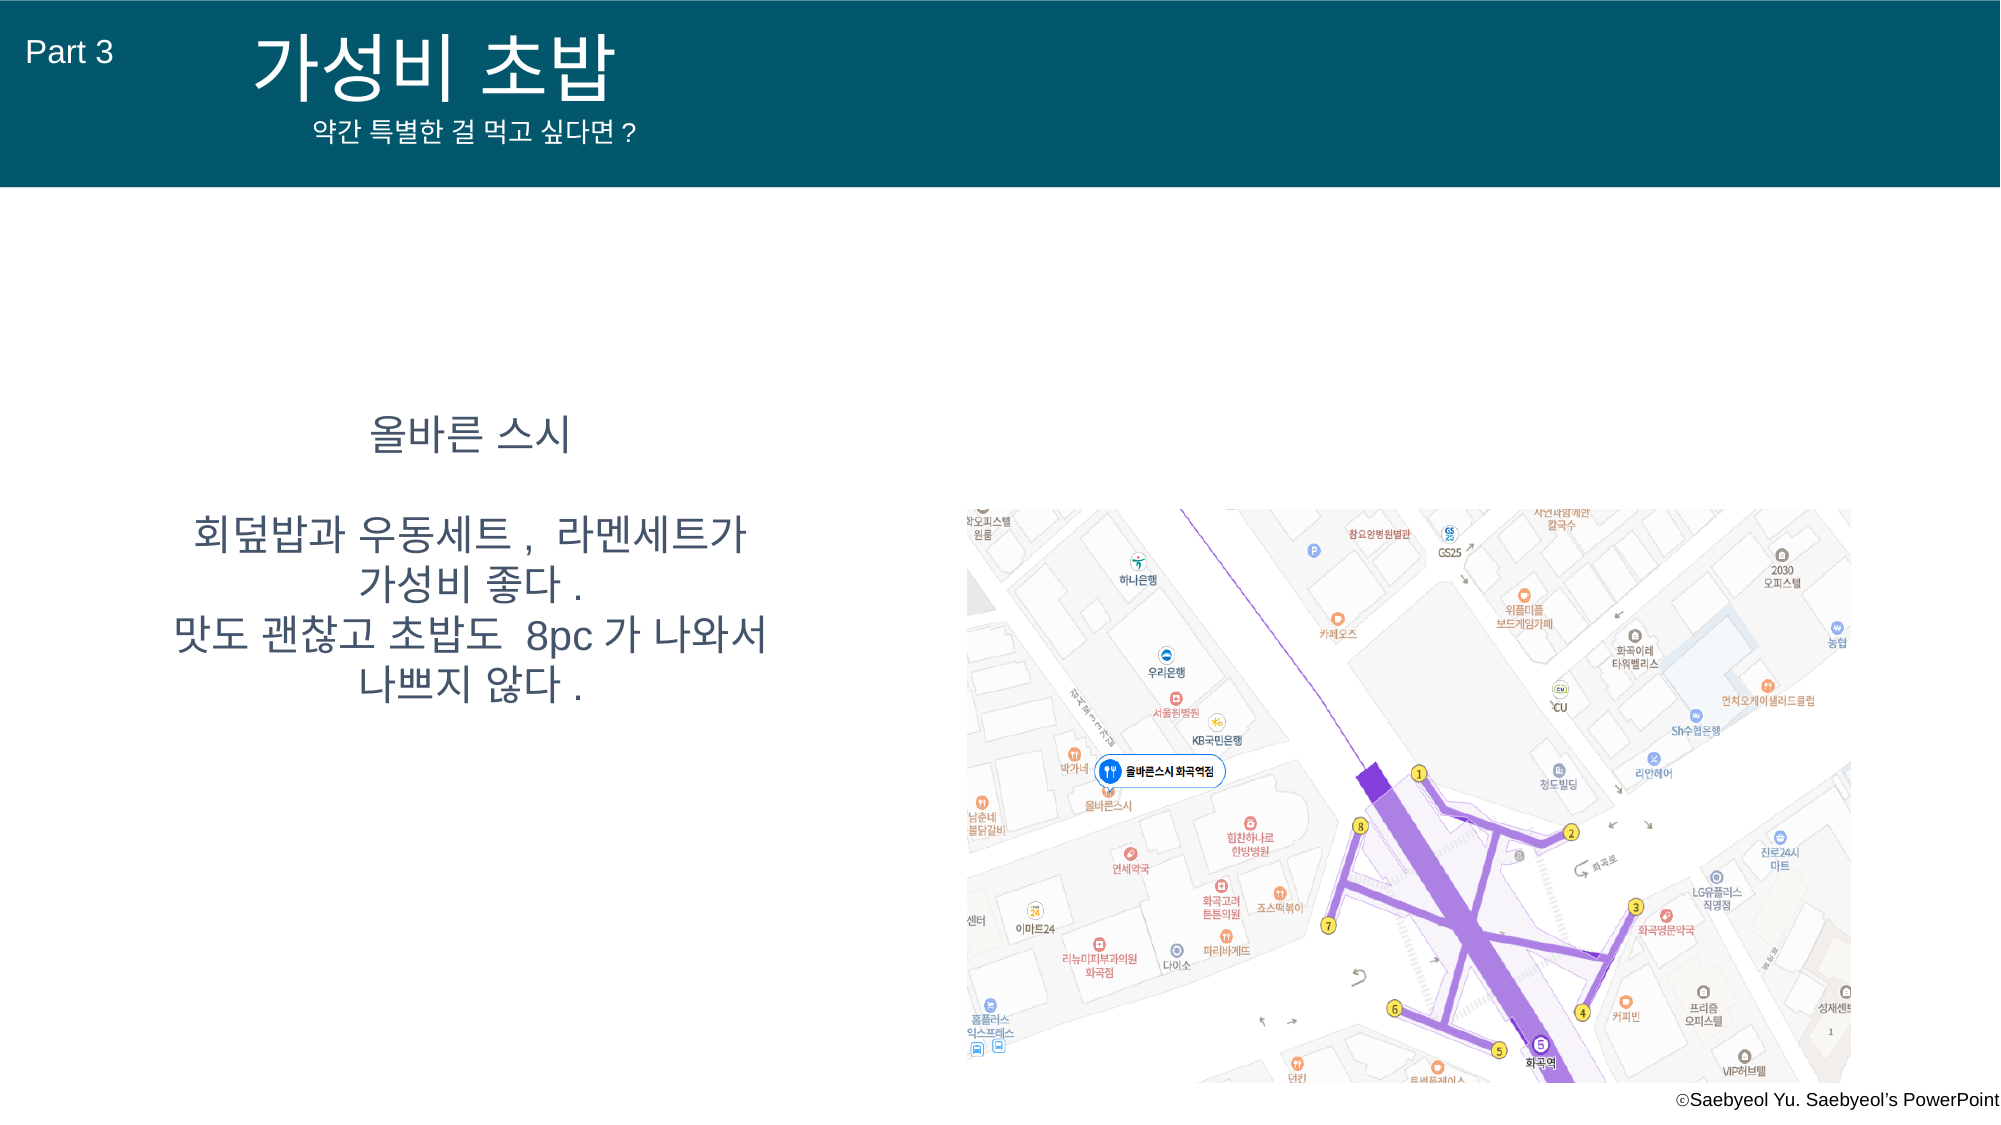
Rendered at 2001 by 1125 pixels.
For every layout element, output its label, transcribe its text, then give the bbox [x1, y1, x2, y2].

text_box Part 3 [10, 23, 148, 78]
picture [966, 509, 1851, 1083]
text_box [0, 0, 2000, 186]
text_box 약간 특별한 걸 먹고 싶다면? [297, 108, 895, 156]
text_box 가성비 초밥 [237, 13, 1057, 119]
text_box 올바른 스시 회덮밥과 우동세트, 라멘세트가 가성비 좋다. 맛도 괜찮고 초밥도 8pc가 나와서 나쁘지 않다. [28, 301, 914, 816]
